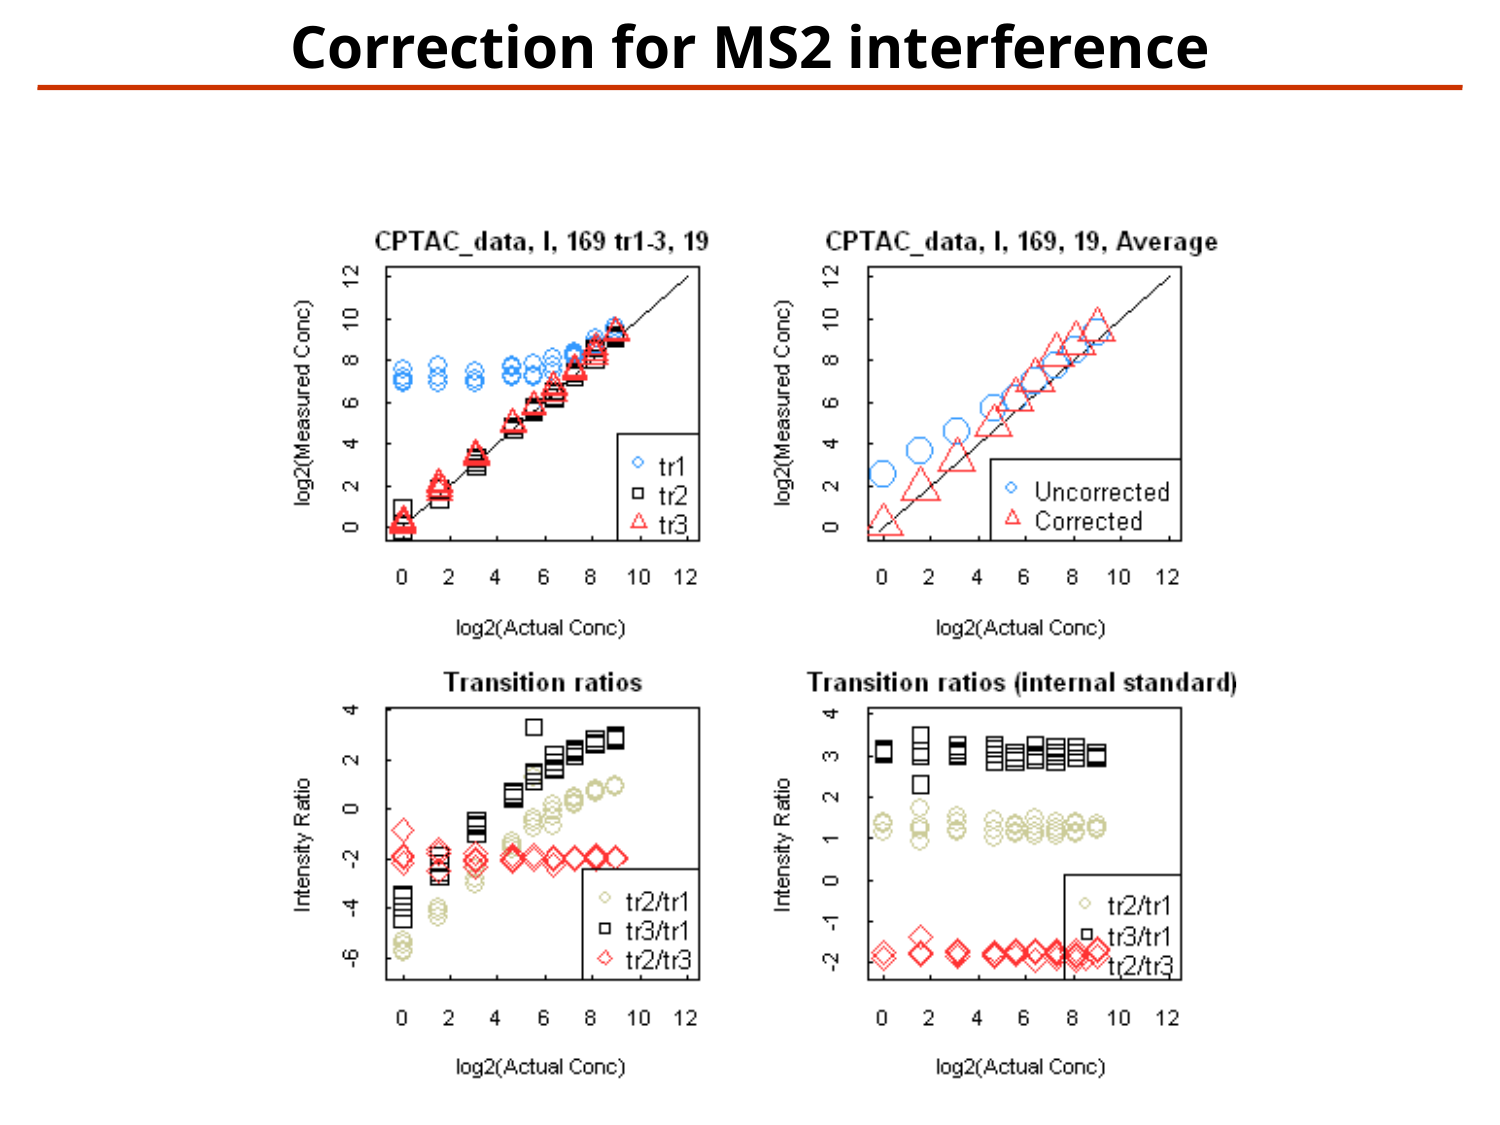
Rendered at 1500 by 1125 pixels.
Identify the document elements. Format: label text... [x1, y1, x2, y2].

picture [274, 212, 1237, 1098]
text_box Correction for MS2 interference [0, 15, 1500, 225]
